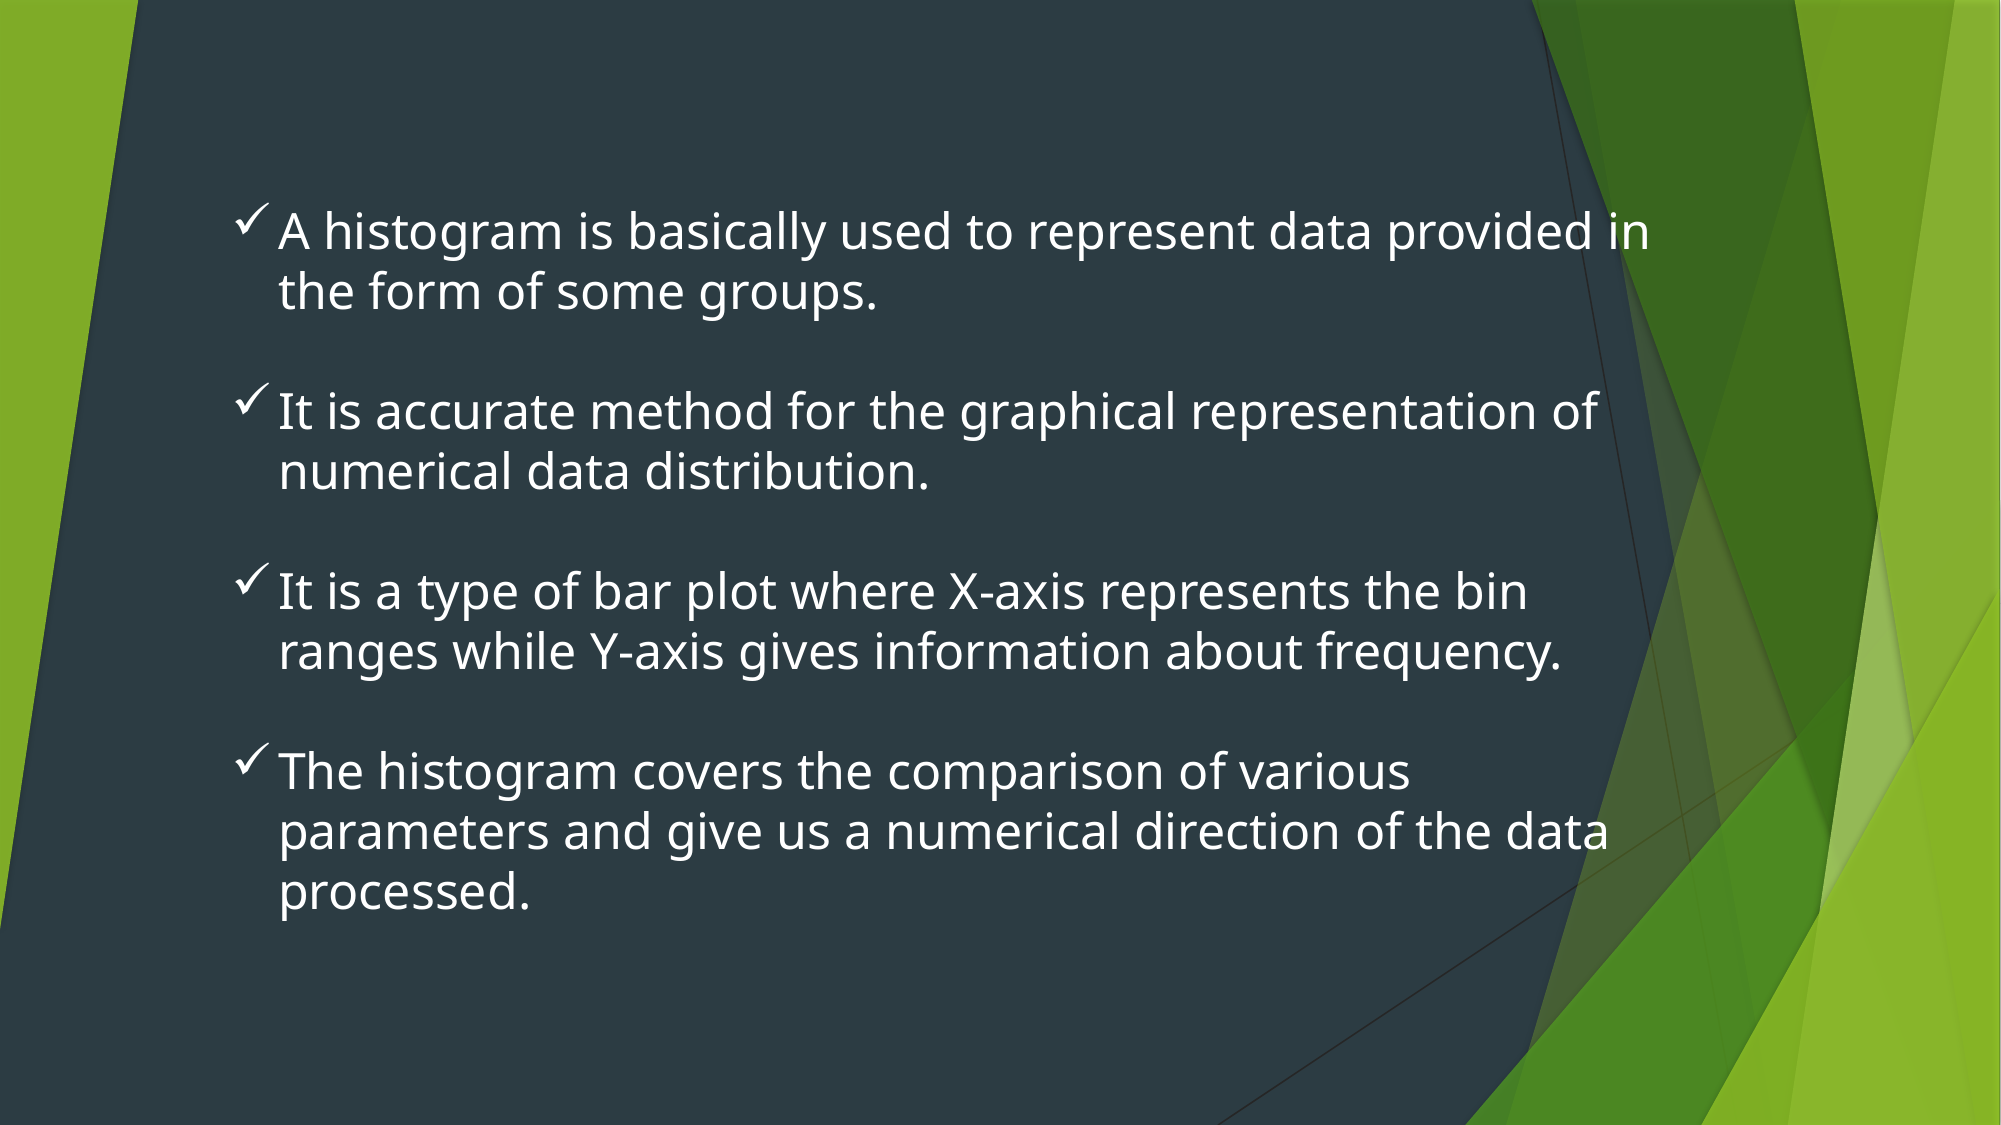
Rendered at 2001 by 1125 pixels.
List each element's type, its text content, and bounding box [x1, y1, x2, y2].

text_box A histogram is basically used to represent data provided in the form of some groups. It is accurate method for the graphical representation of numerical data distribution. It is a type of bar plot where X-axis represents the bin ranges while Y-axis gives information about frequency. The histogram covers the comparison of various parameters and give us a numerical direction of the data processed. [216, 191, 1685, 927]
